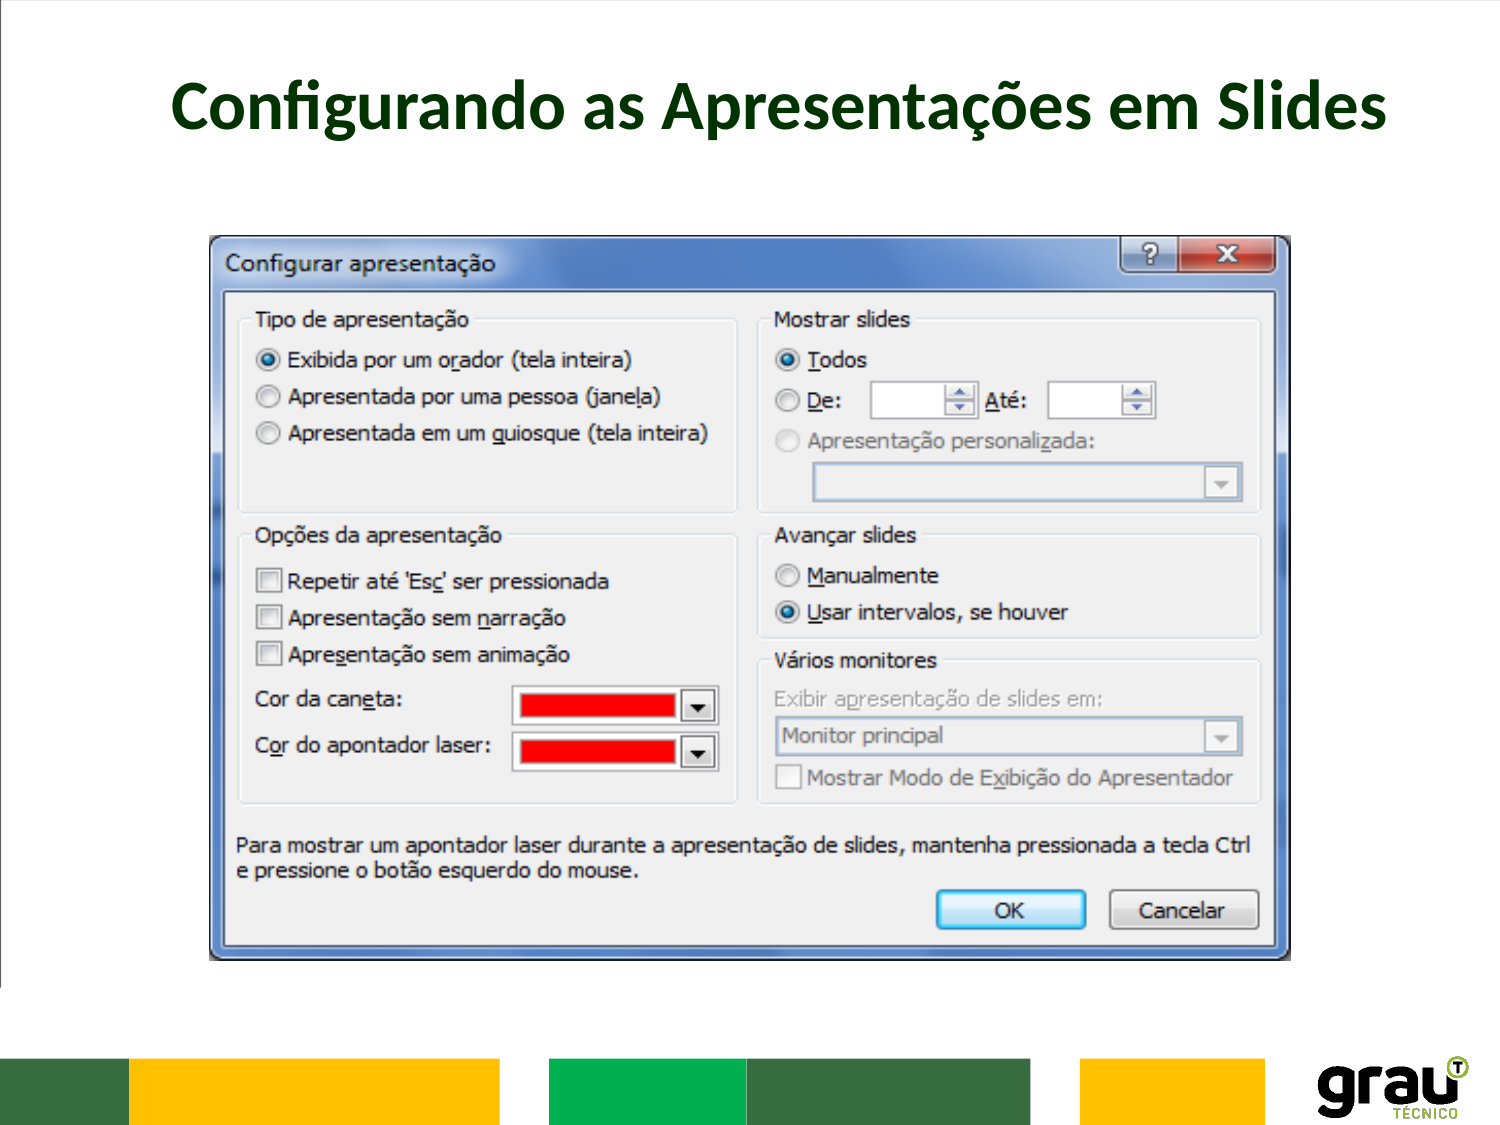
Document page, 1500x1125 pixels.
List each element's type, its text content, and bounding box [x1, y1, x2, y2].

picture [1316, 1055, 1470, 1121]
title Configurando as Apresentações em Slides [53, 7, 1404, 195]
picture [0, 0, 1500, 987]
